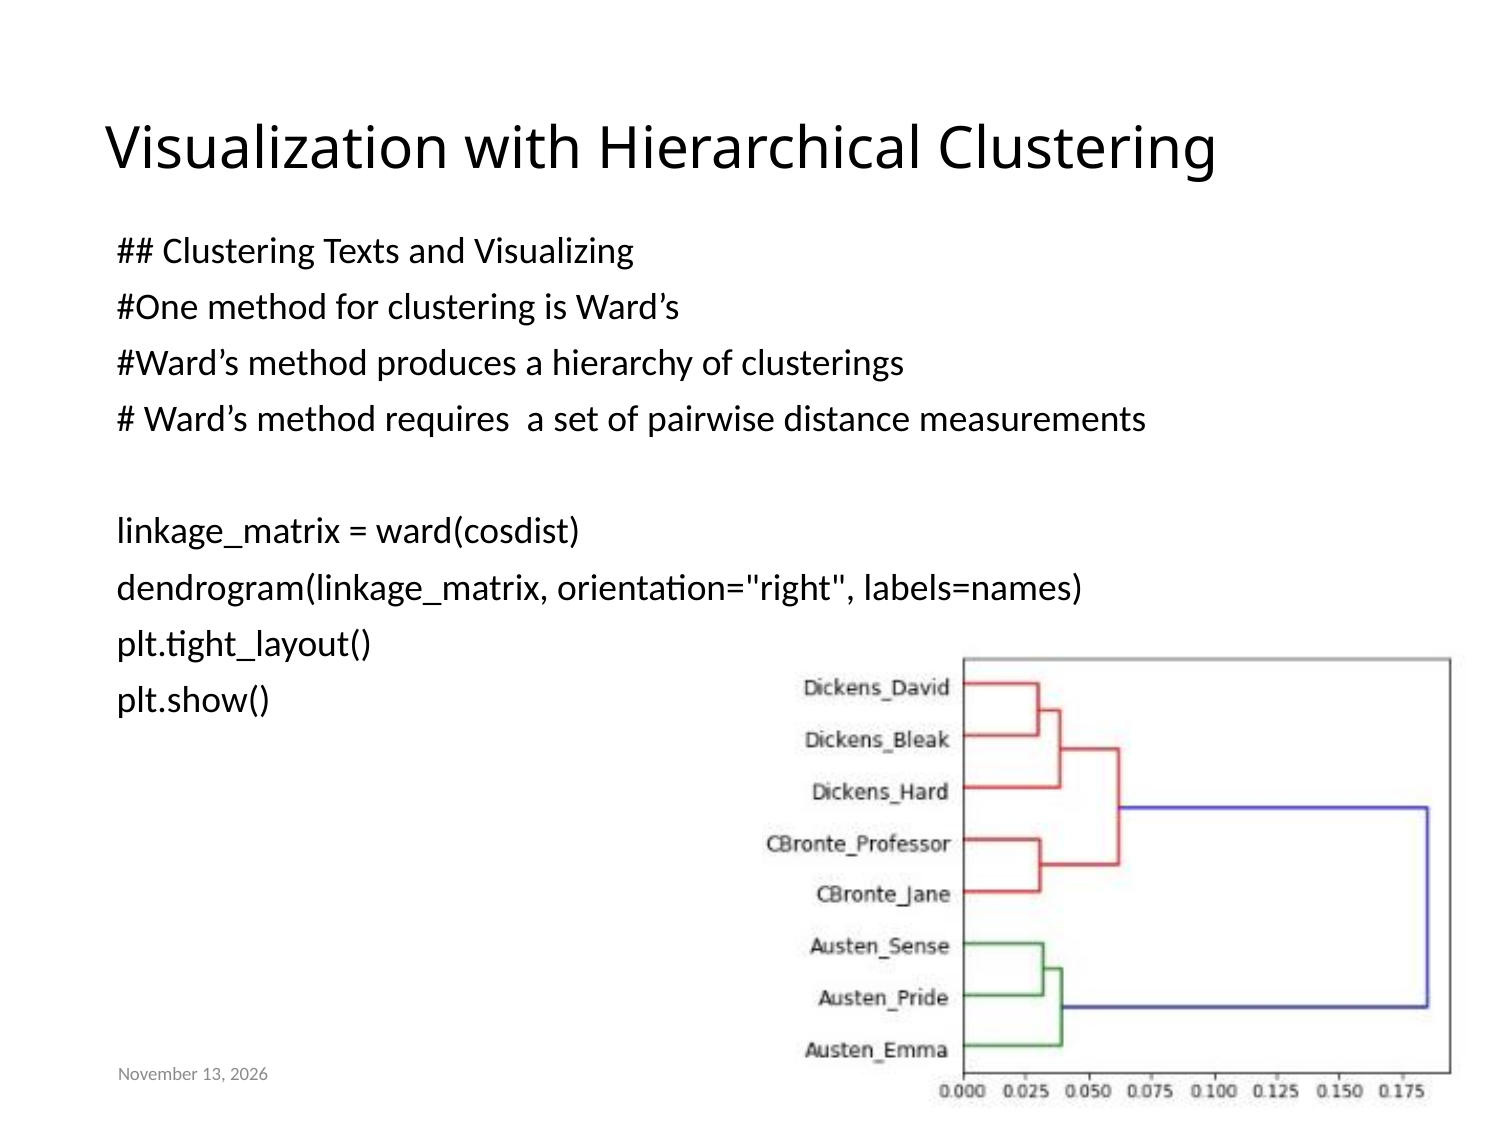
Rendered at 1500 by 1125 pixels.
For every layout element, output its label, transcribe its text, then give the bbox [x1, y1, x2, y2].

list ## Clustering Texts and Visualizing #One method for clustering is Ward’s #Ward’s method produces a hierarchy of clusterings # Ward’s method requires a set of pairwise distance measurements linkage_matrix = ward(cosdist) dendrogram(linkage_matrix, orientation="right", labels=names) plt.tight_layout() plt.show() [90, 223, 1203, 800]
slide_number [103, 1042, 441, 1103]
picture [762, 622, 1500, 1125]
title Visualization with Hierarchical Clustering [90, 103, 1408, 197]
